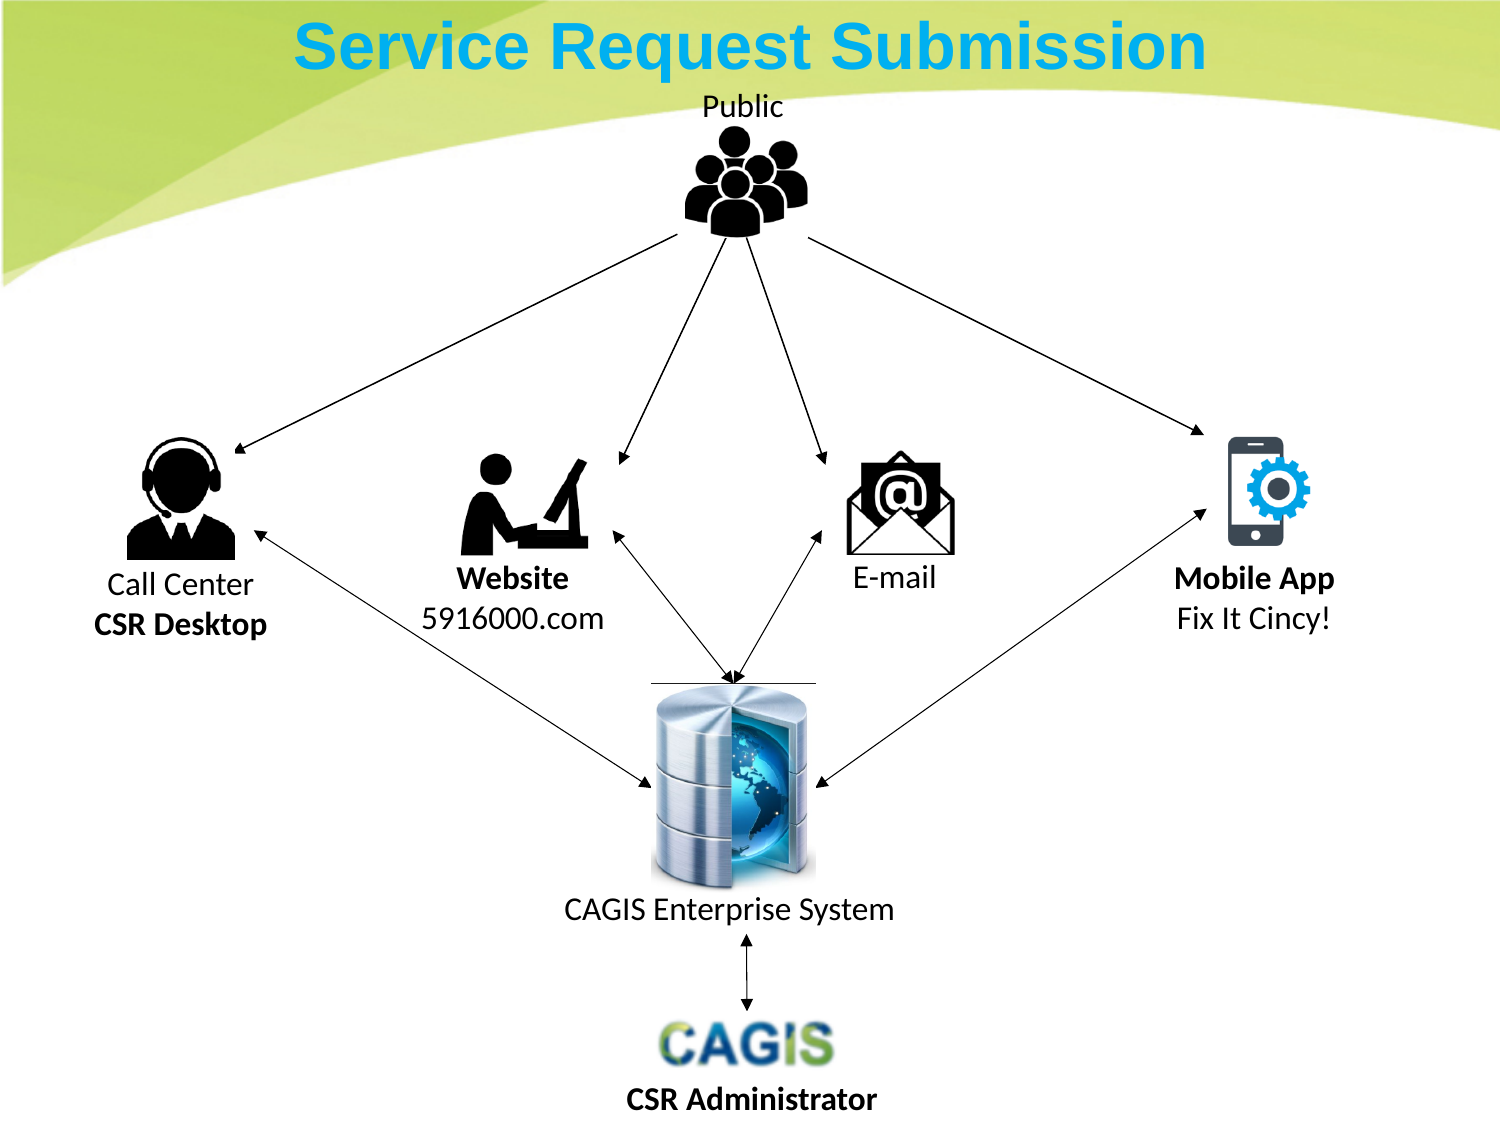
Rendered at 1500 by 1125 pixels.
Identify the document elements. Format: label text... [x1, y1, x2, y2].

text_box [815, 508, 1207, 789]
text_box CSR Administrator [606, 1069, 898, 1125]
picture [456, 435, 592, 559]
picture [651, 1011, 843, 1074]
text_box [808, 224, 1205, 436]
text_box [746, 237, 826, 465]
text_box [619, 237, 727, 465]
text_box Call Center CSR Desktop [75, 554, 253, 650]
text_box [612, 530, 733, 684]
picture [0, 0, 1500, 297]
picture [651, 683, 816, 893]
picture [1261, 471, 1296, 507]
text_box CAGIS Enterprise System [549, 879, 944, 934]
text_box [253, 530, 651, 789]
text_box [231, 234, 678, 454]
text_box Mobile App Fix It Cincy! [1207, 548, 1362, 644]
picture [1223, 435, 1311, 546]
picture [127, 436, 235, 561]
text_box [733, 530, 822, 684]
picture [844, 450, 955, 555]
